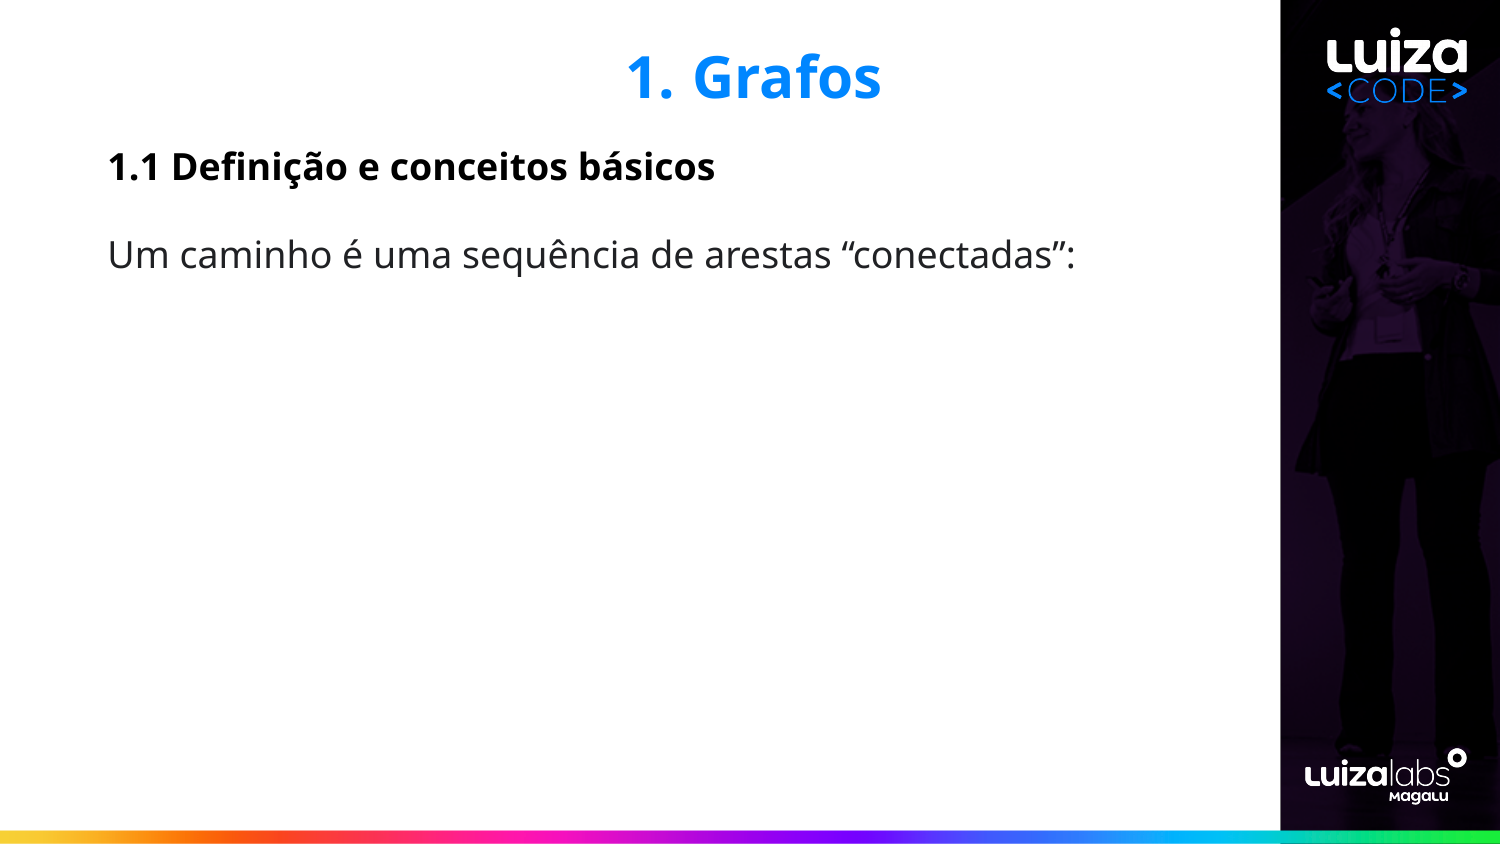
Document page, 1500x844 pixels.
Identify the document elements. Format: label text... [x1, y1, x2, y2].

picture [1233, 0, 1500, 844]
picture [0, 830, 1156, 844]
list Grafos [328, 14, 1172, 116]
text_box 1.1 Definição e conceitos básicos Um caminho é uma sequência de arestas “conectadas”: [92, 128, 1219, 786]
